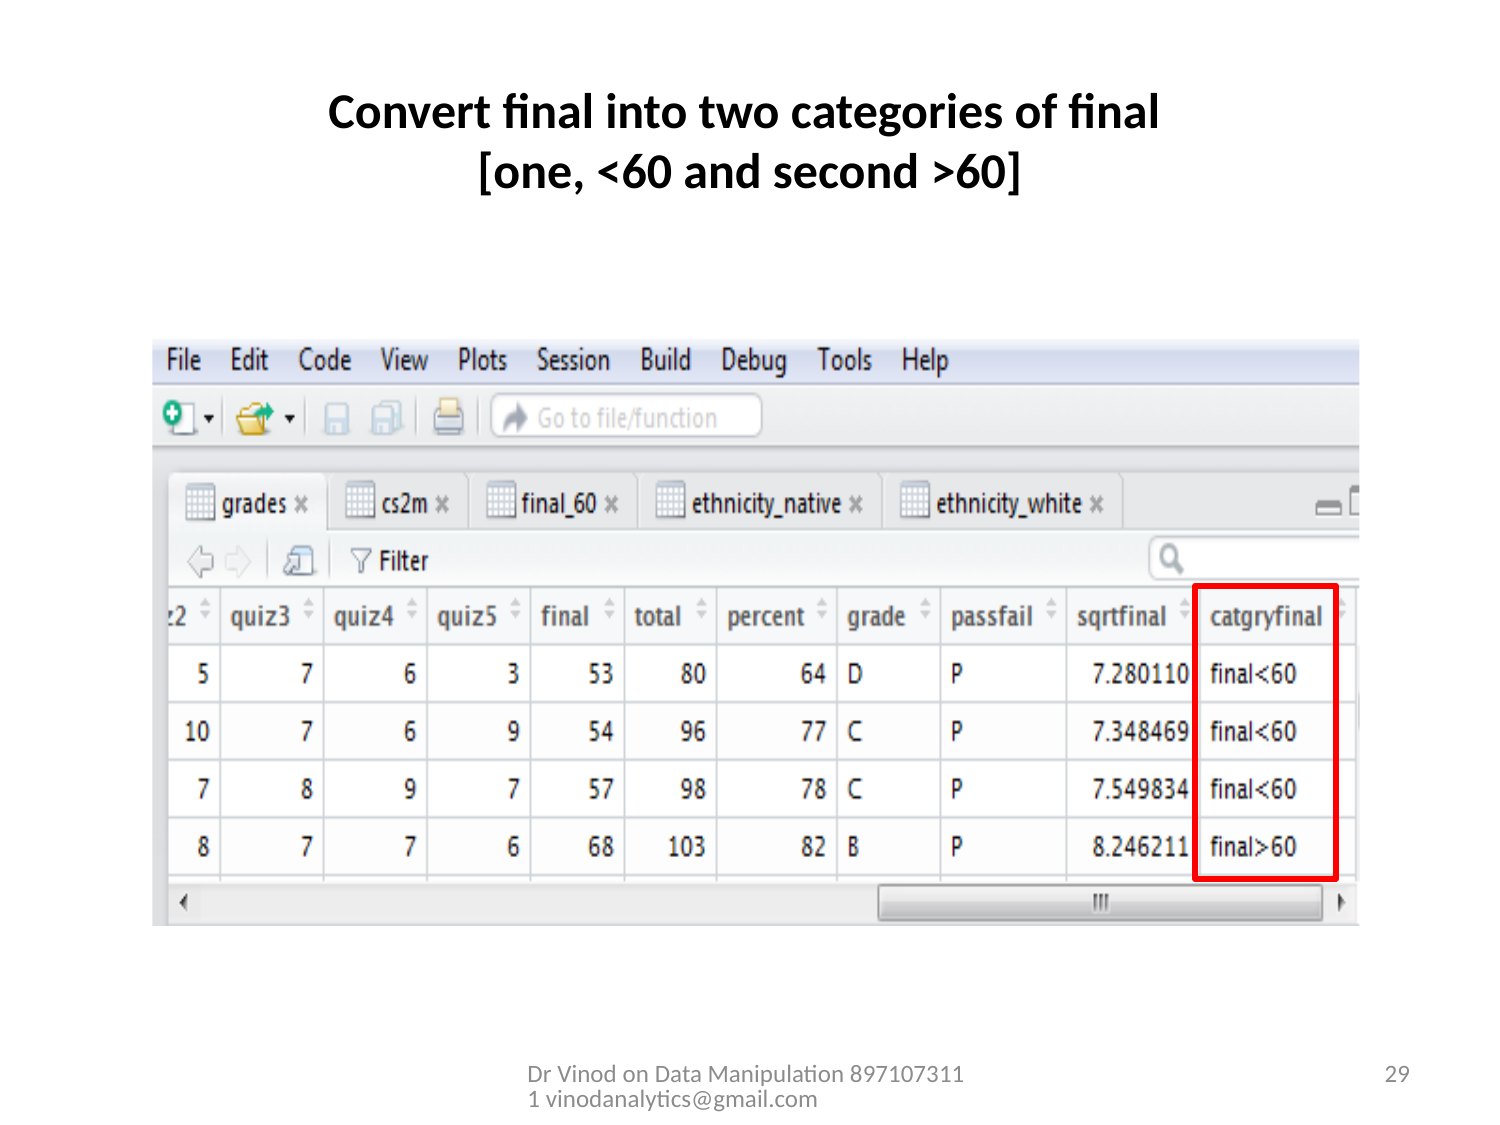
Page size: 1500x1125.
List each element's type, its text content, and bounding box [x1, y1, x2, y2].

title Convert final into two categories of final [one, <60 and second >60] [75, 45, 1425, 233]
slide_number 29 [1074, 1042, 1425, 1103]
footer Dr Vinod on Data Manipulation 8971073111 vinodanalytics@gmail.com [512, 1042, 988, 1103]
picture [152, 339, 1360, 926]
